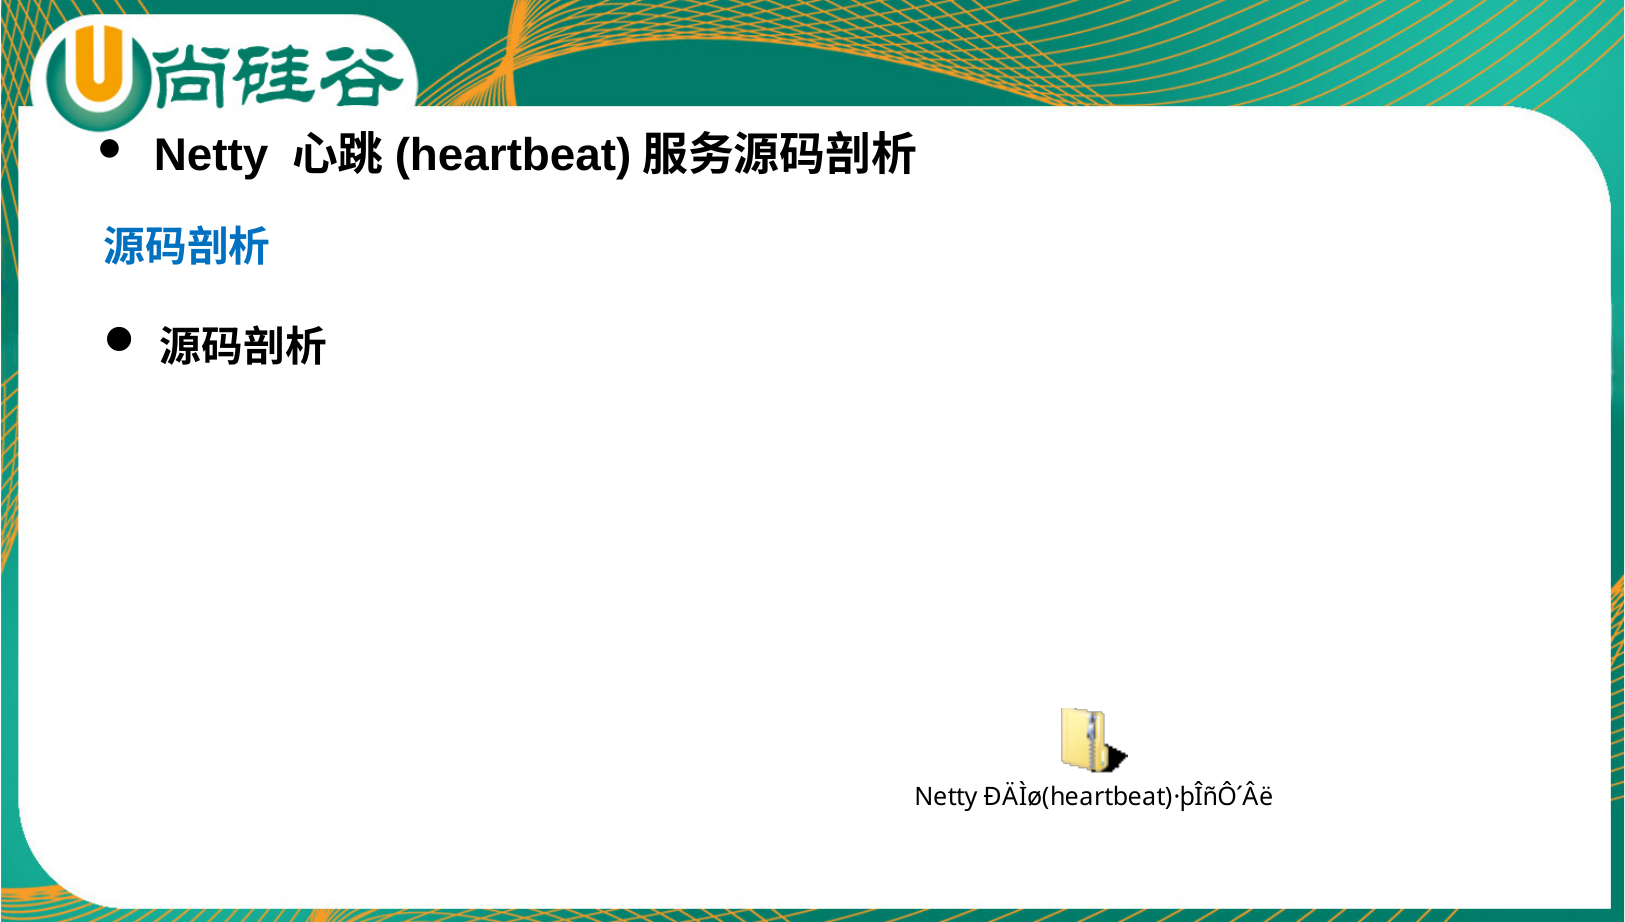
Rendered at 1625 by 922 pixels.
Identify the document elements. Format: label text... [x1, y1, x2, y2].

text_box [811, 708, 1375, 826]
picture [0, 0, 1625, 922]
text_box Netty 心跳(heartbeat)服务源码剖析 [82, 123, 1375, 188]
text_box 源码剖析 源码剖析 [88, 212, 1533, 558]
